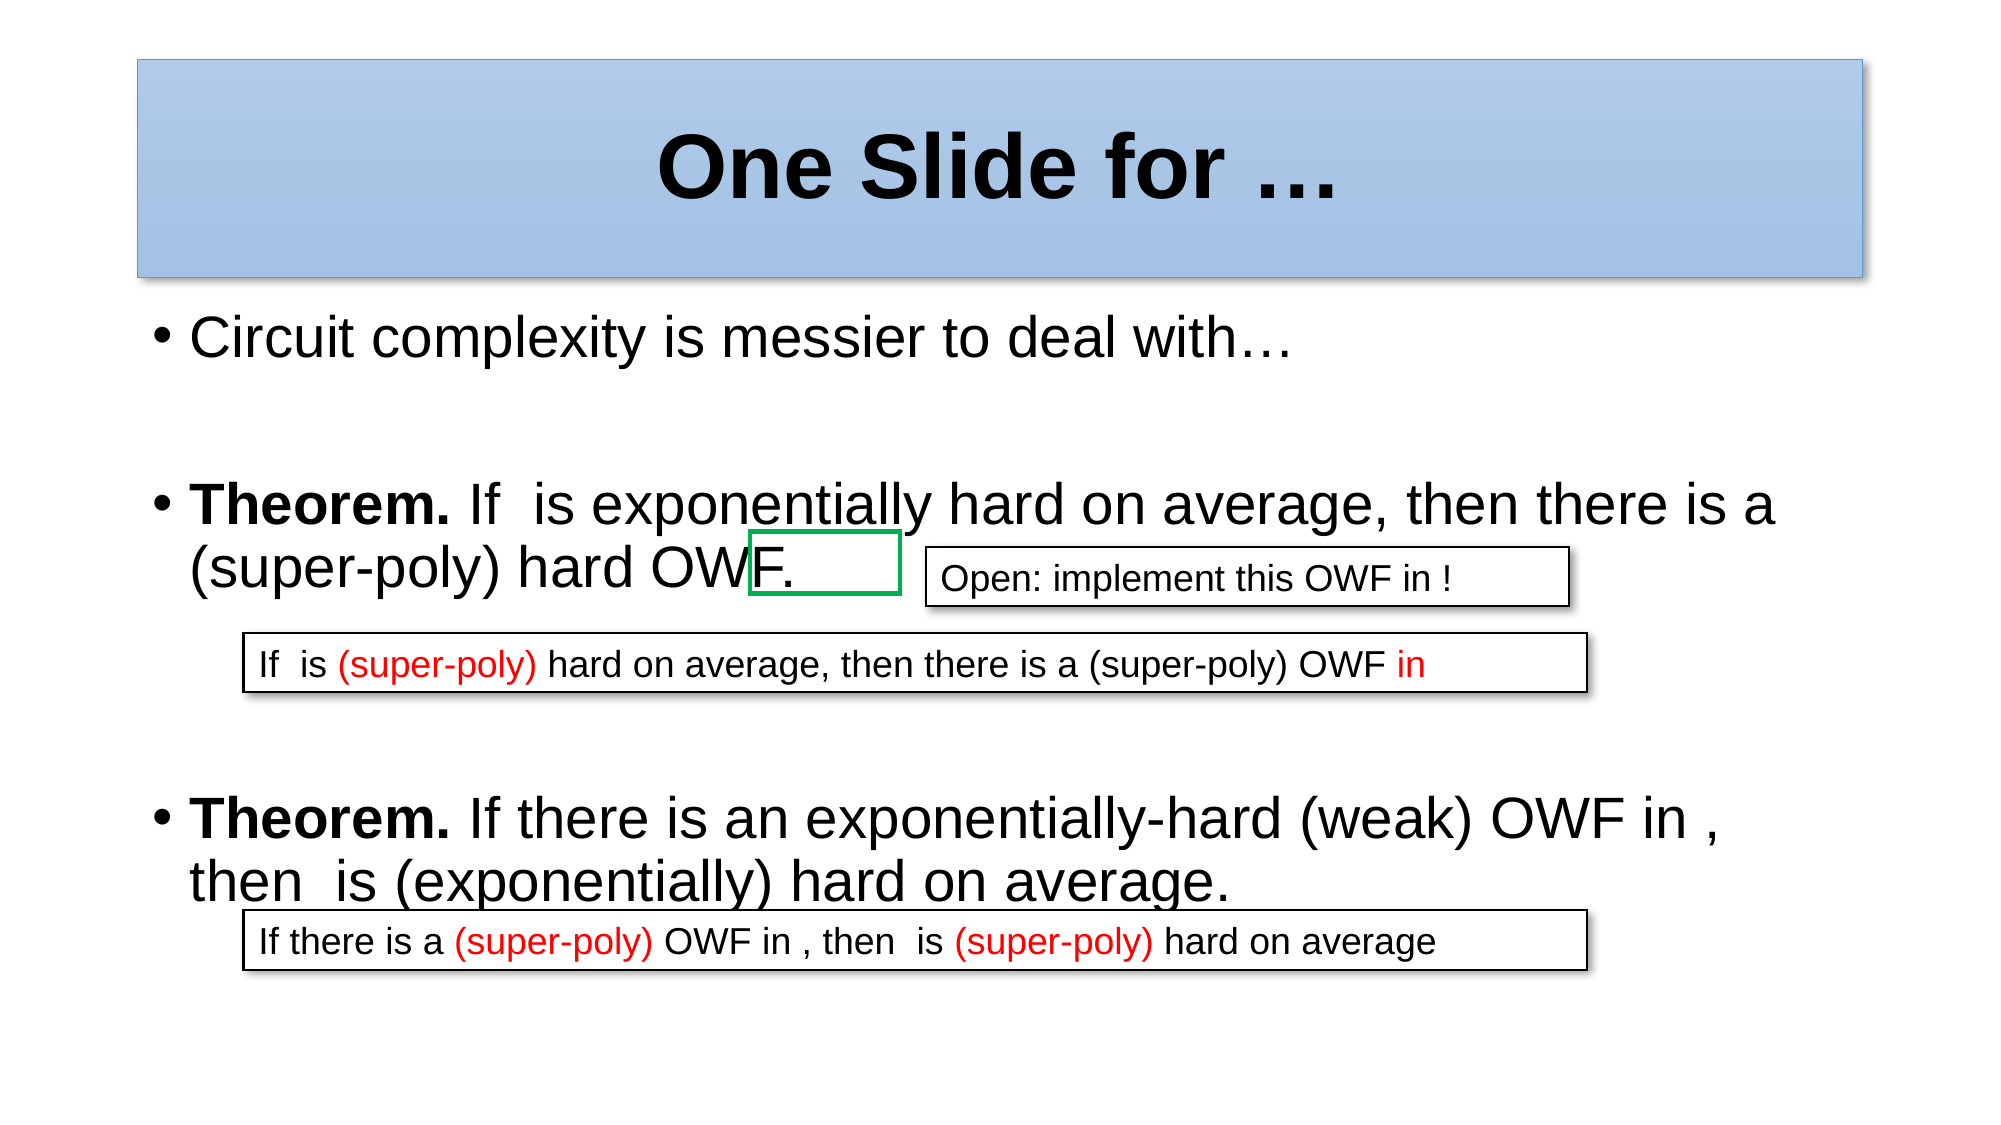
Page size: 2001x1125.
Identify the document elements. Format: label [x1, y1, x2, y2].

text_box [749, 530, 901, 595]
